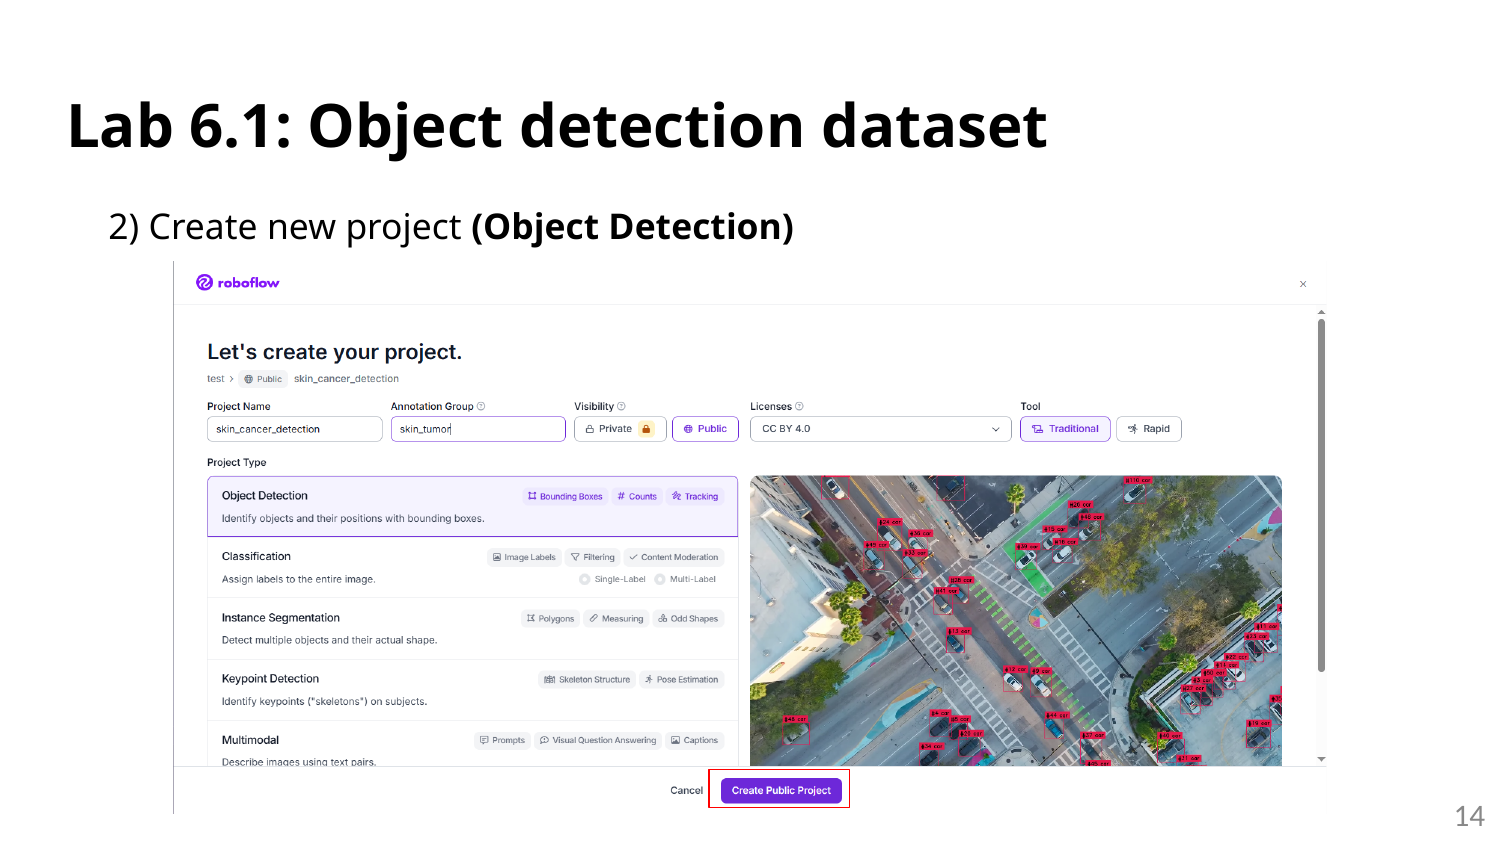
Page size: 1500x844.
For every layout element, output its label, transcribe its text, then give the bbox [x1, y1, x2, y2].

text_box 14 [1049, 783, 1500, 844]
title Lab 6.1: Object detection dataset [51, 72, 1449, 176]
text_box 2) Create new project (Object Detection) [93, 187, 1052, 262]
picture [173, 261, 1327, 814]
